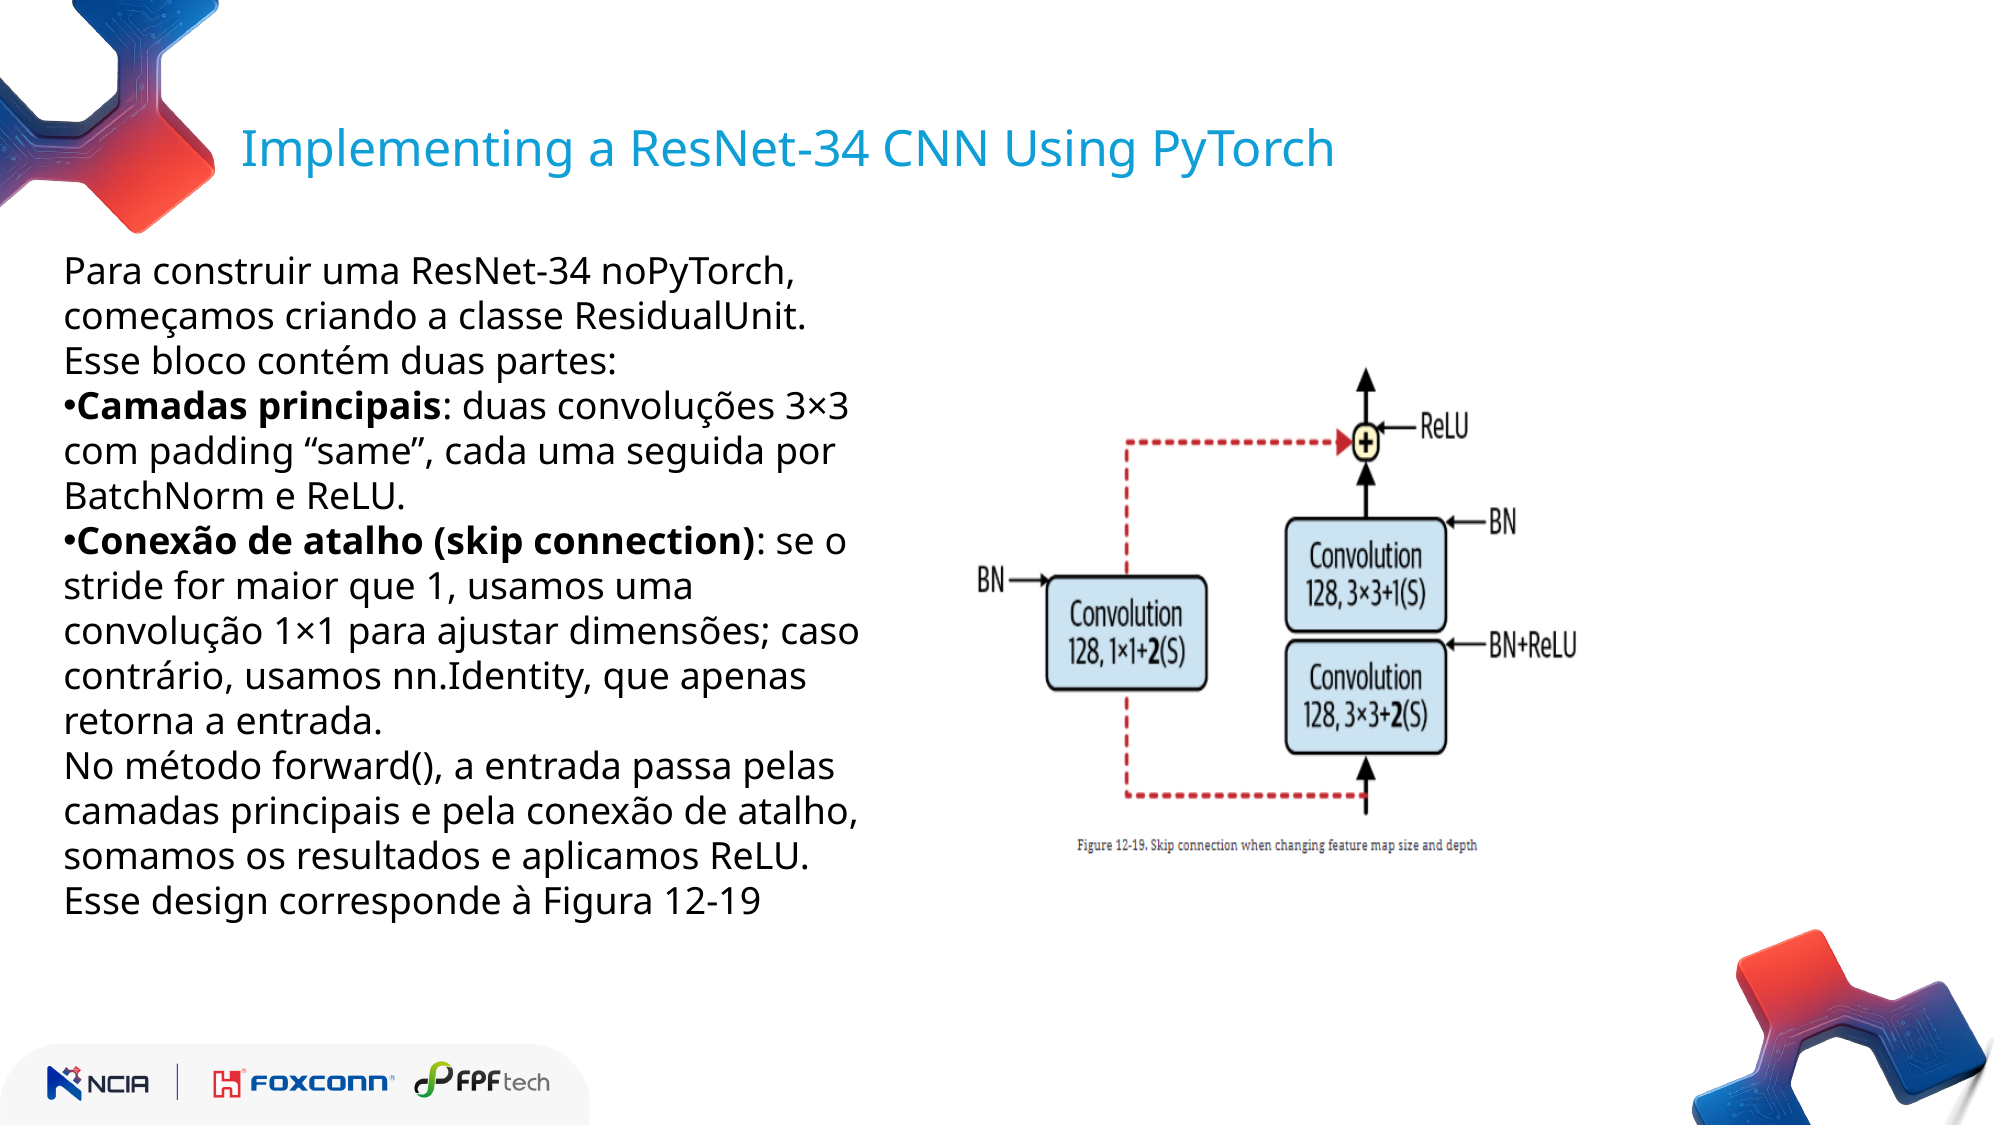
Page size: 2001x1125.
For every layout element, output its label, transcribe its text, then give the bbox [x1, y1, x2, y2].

picture [0, 991, 590, 1125]
text_box Para construir uma ResNet-34 noPyTorch, começamos criando a classe ResidualUnit. Esse bloco contém duas partes: Camadas principais: duas convoluções 3×3 com padding “same”, cada uma seguida por BatchNorm e ReLU. Conexão de atalho (skip connection): se o stride for maior que 1, usamos uma convolução 1×1 para ajustar dimensões; caso contrário, usamos nn.Identity, que apenas retorna a entrada. No método forward(), a entrada passa pelas camadas principais e pela conexão de atalho, somamos os resultados e aplicamos ReLU. Esse design corresponde à Figura 12-19 [48, 239, 885, 930]
text_box Implementing a ResNet-34 CNN Using PyTorch [226, 108, 1465, 184]
picture [1667, 911, 2001, 1125]
picture [0, 0, 250, 246]
picture [956, 333, 1589, 888]
